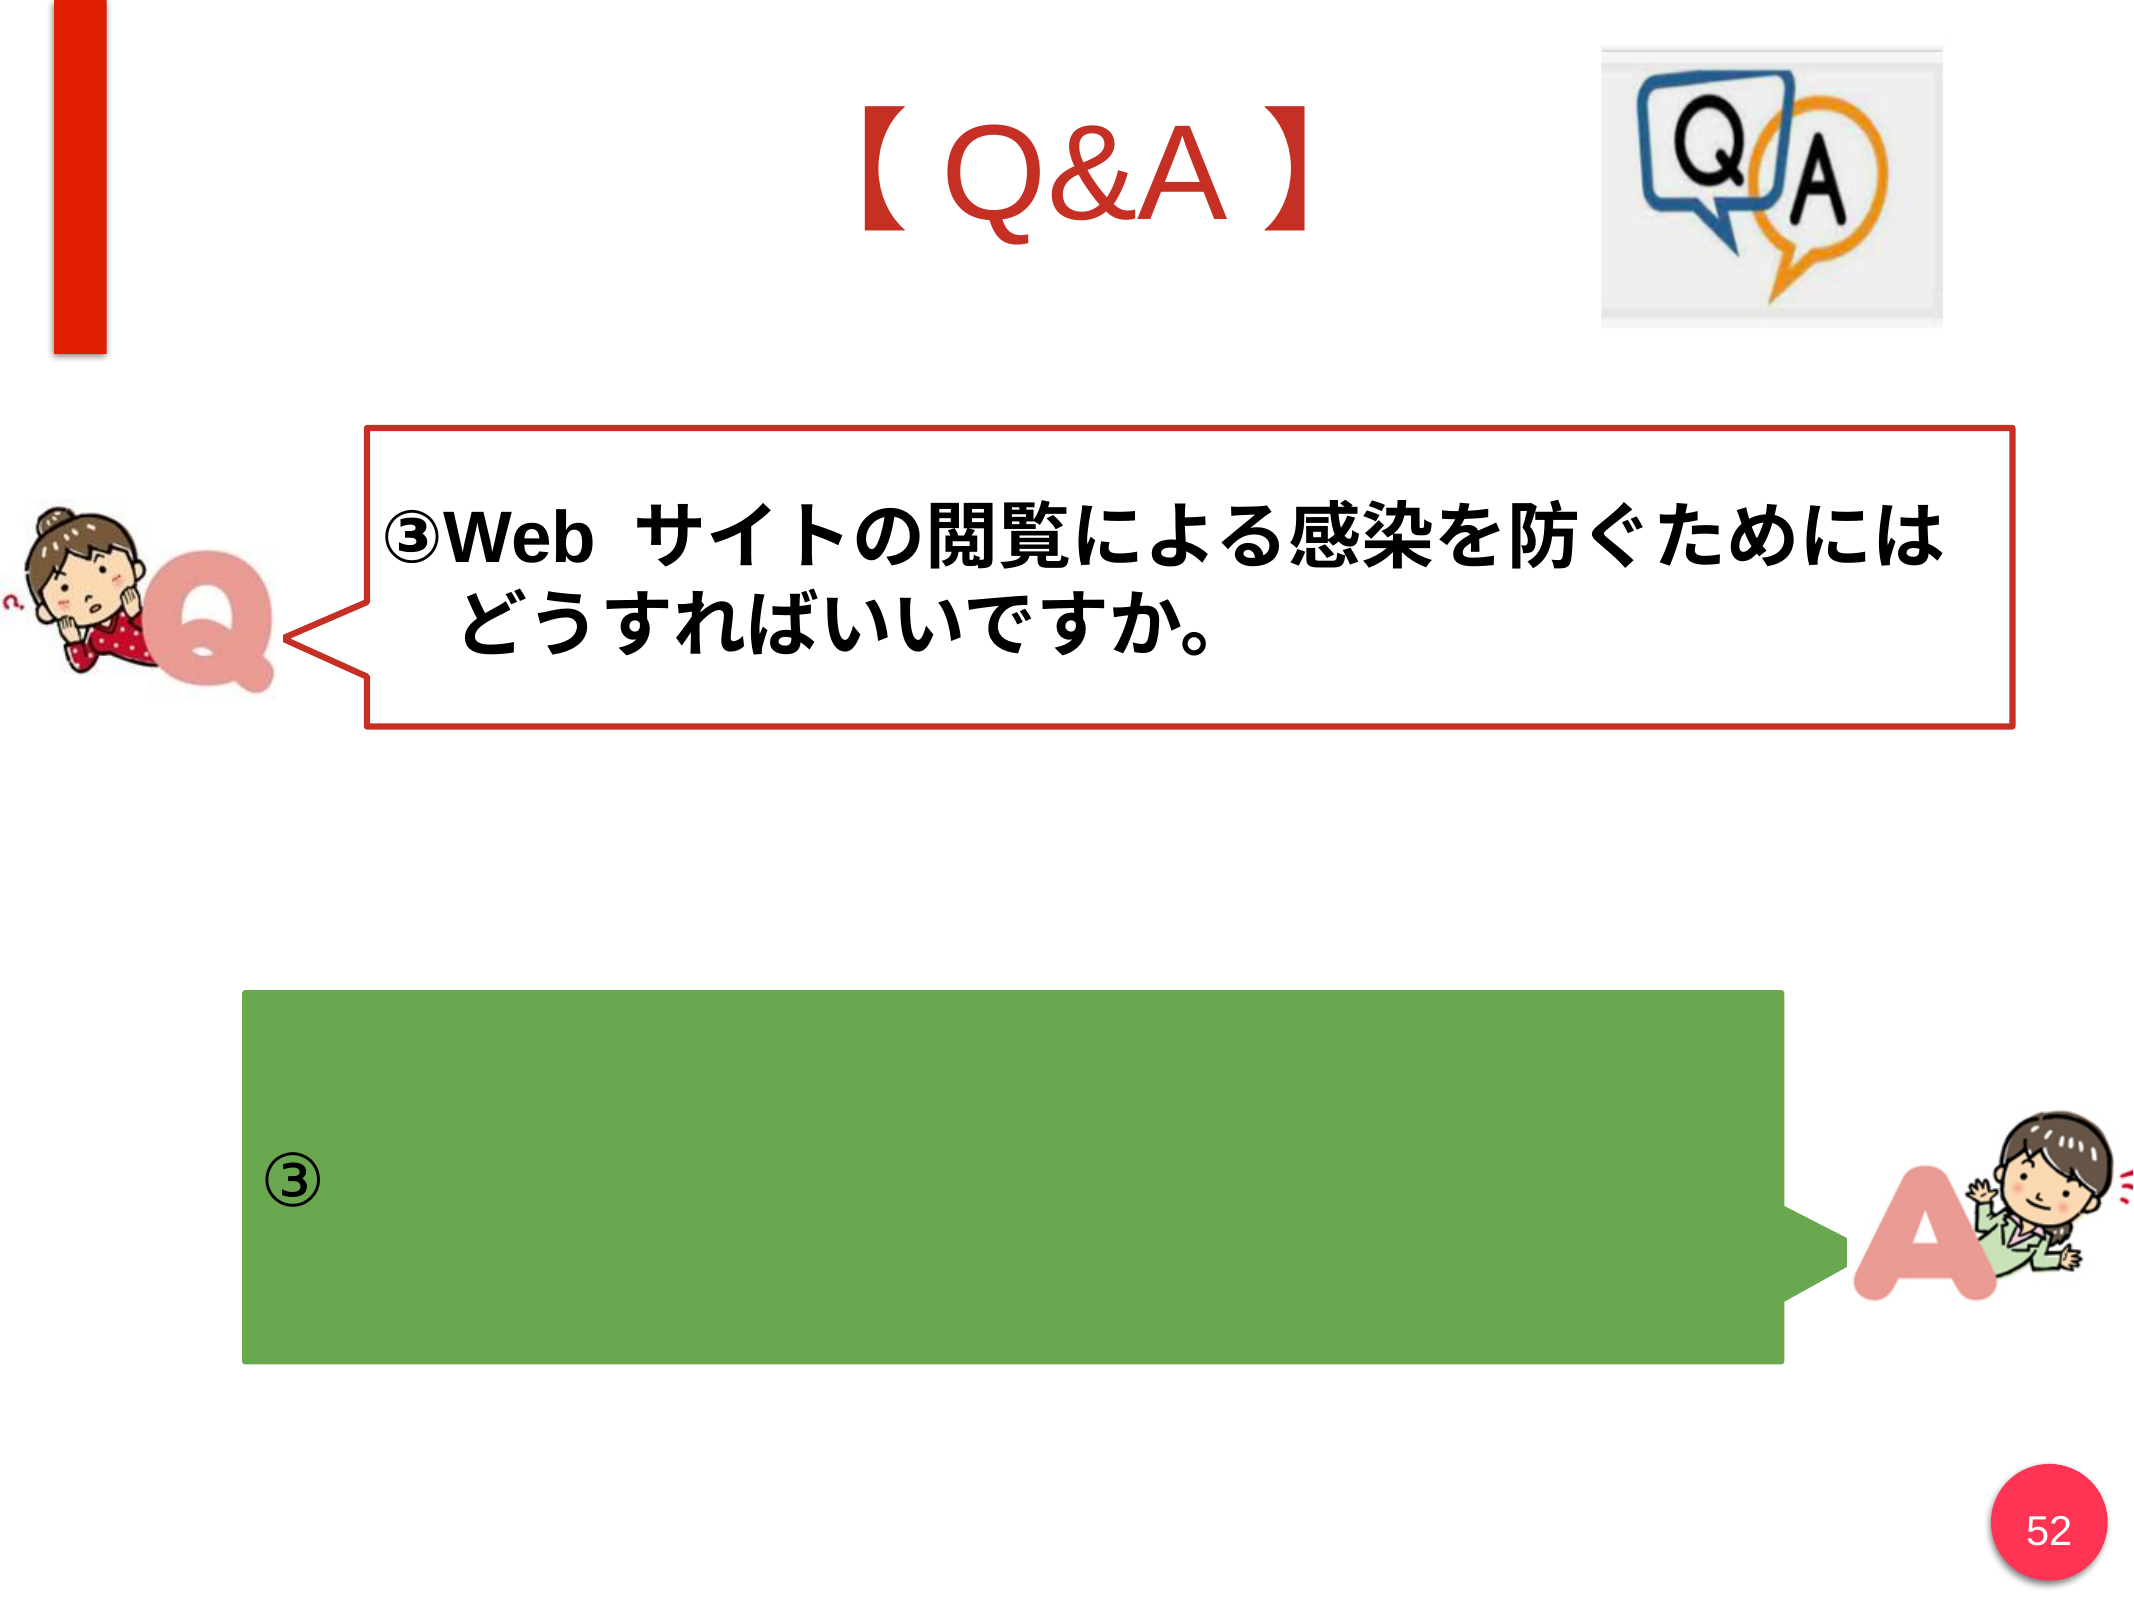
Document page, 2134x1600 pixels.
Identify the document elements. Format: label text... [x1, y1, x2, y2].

text_box ③Web サイトの閲覧による感染を防ぐためには どうすればいいですか。 [287, 428, 2013, 727]
title 【Q&A】 [52, 0, 2119, 331]
picture [0, 499, 284, 701]
text_box ③ [245, 993, 1842, 1362]
text_box 52 [2012, 1495, 2086, 1562]
picture [1599, 38, 1951, 335]
picture [1847, 1107, 2134, 1304]
